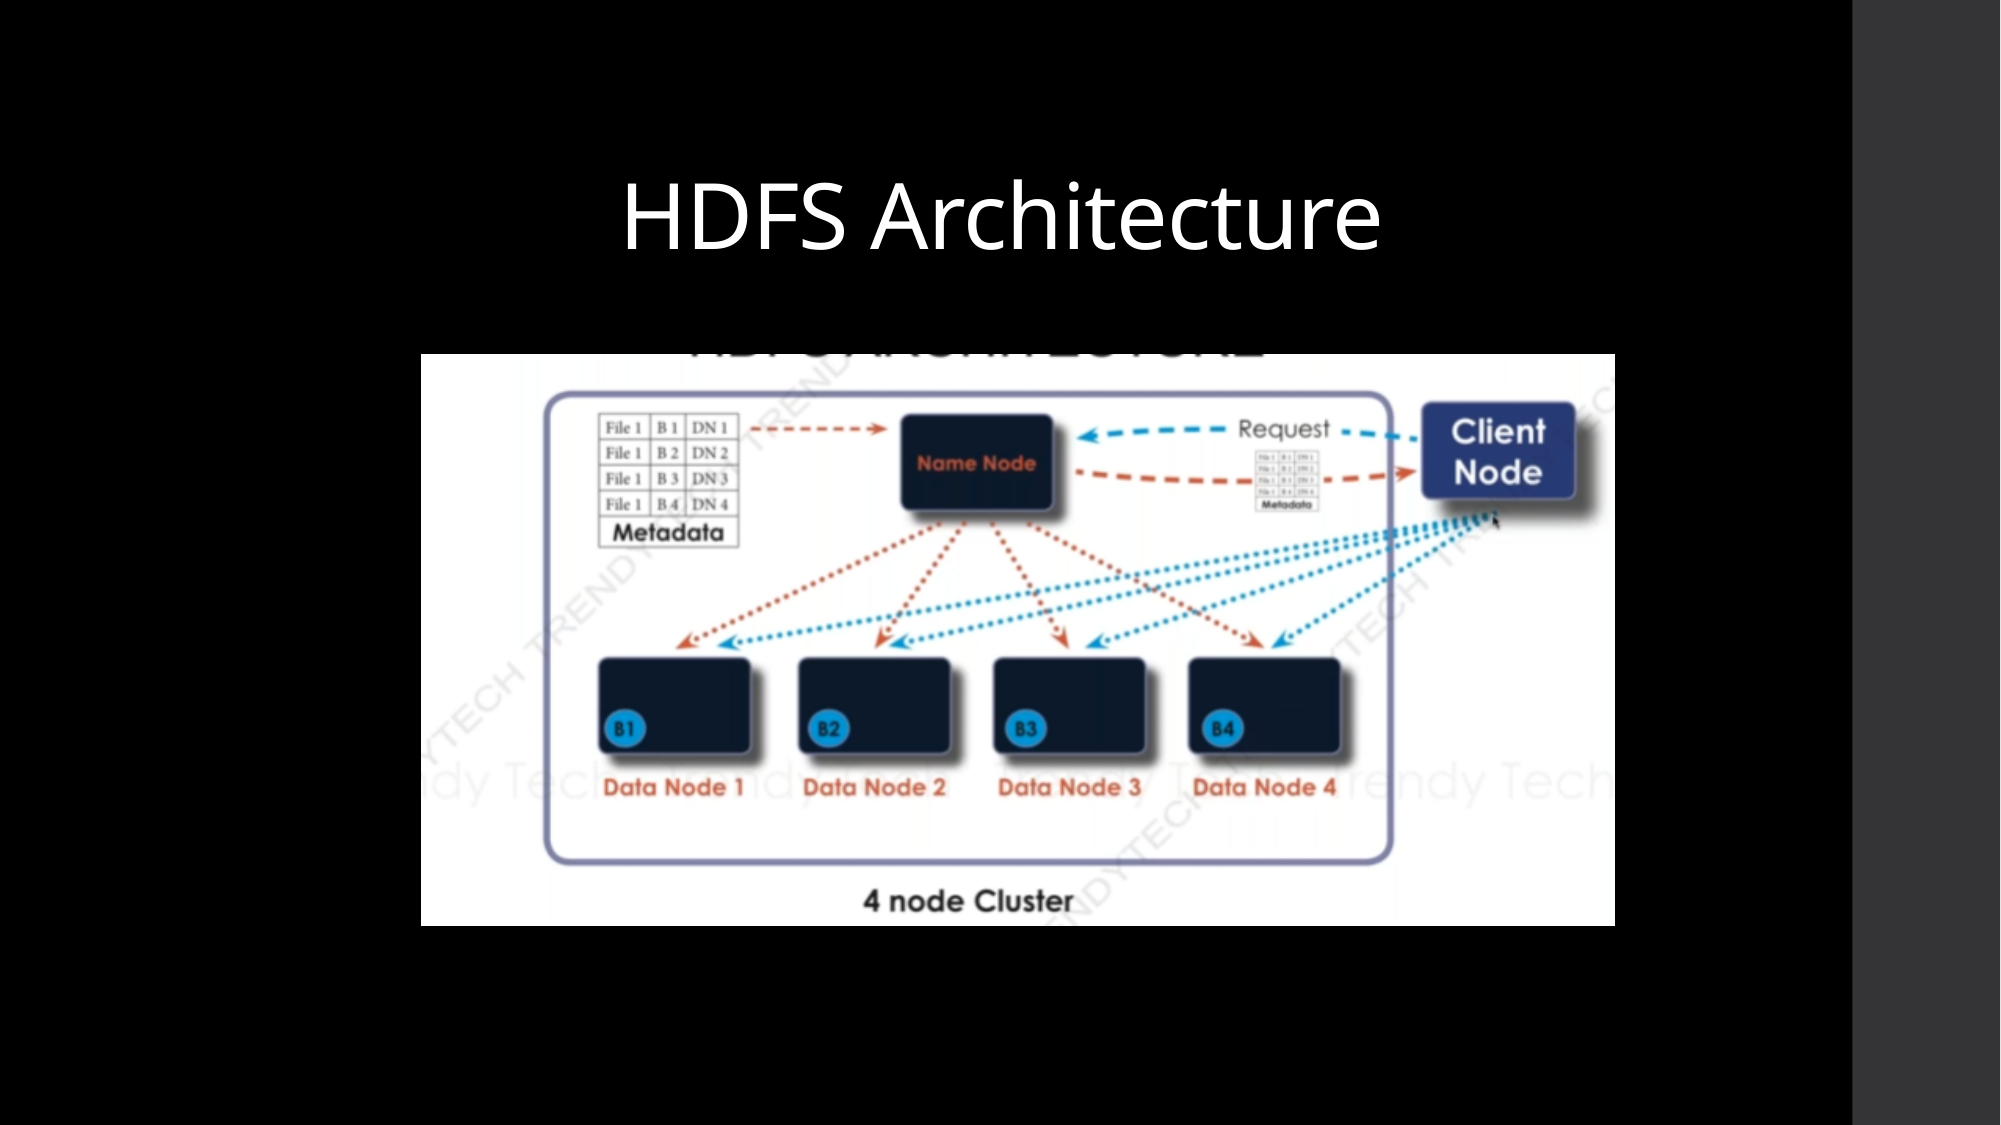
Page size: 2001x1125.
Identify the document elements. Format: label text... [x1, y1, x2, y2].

title HDFS Architecture [206, 60, 1797, 278]
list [420, 353, 1615, 926]
